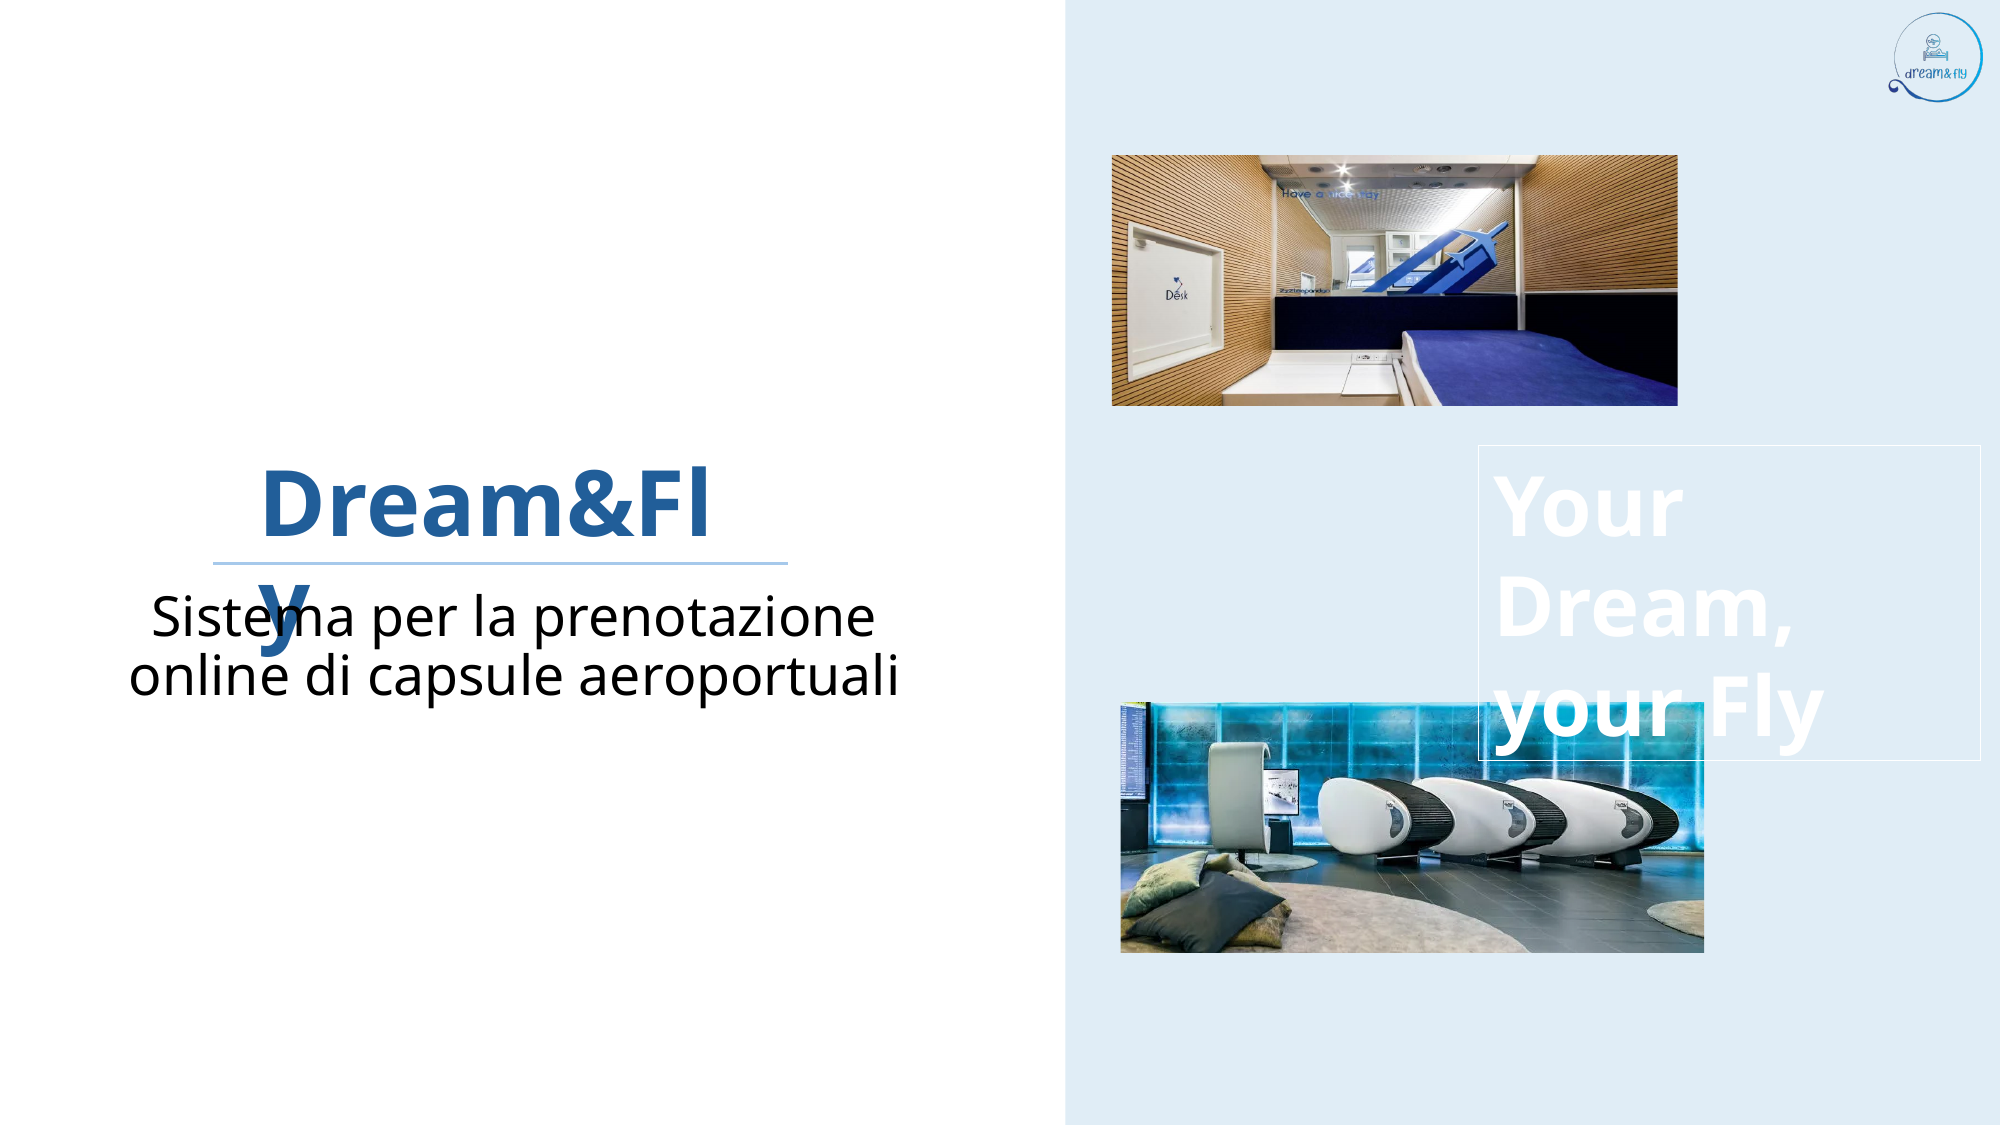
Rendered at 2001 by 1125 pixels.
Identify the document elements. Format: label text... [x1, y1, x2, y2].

picture [1111, 155, 1679, 407]
picture [1119, 701, 1705, 953]
picture [1878, 6, 1990, 109]
text_box Dream&Fly [244, 449, 758, 562]
text_box Your Dream, your Fly [1478, 445, 1981, 761]
text_box [1064, 0, 2000, 1125]
text_box Sistema per la prenotazione online di capsule aeroportuali [112, 580, 917, 720]
